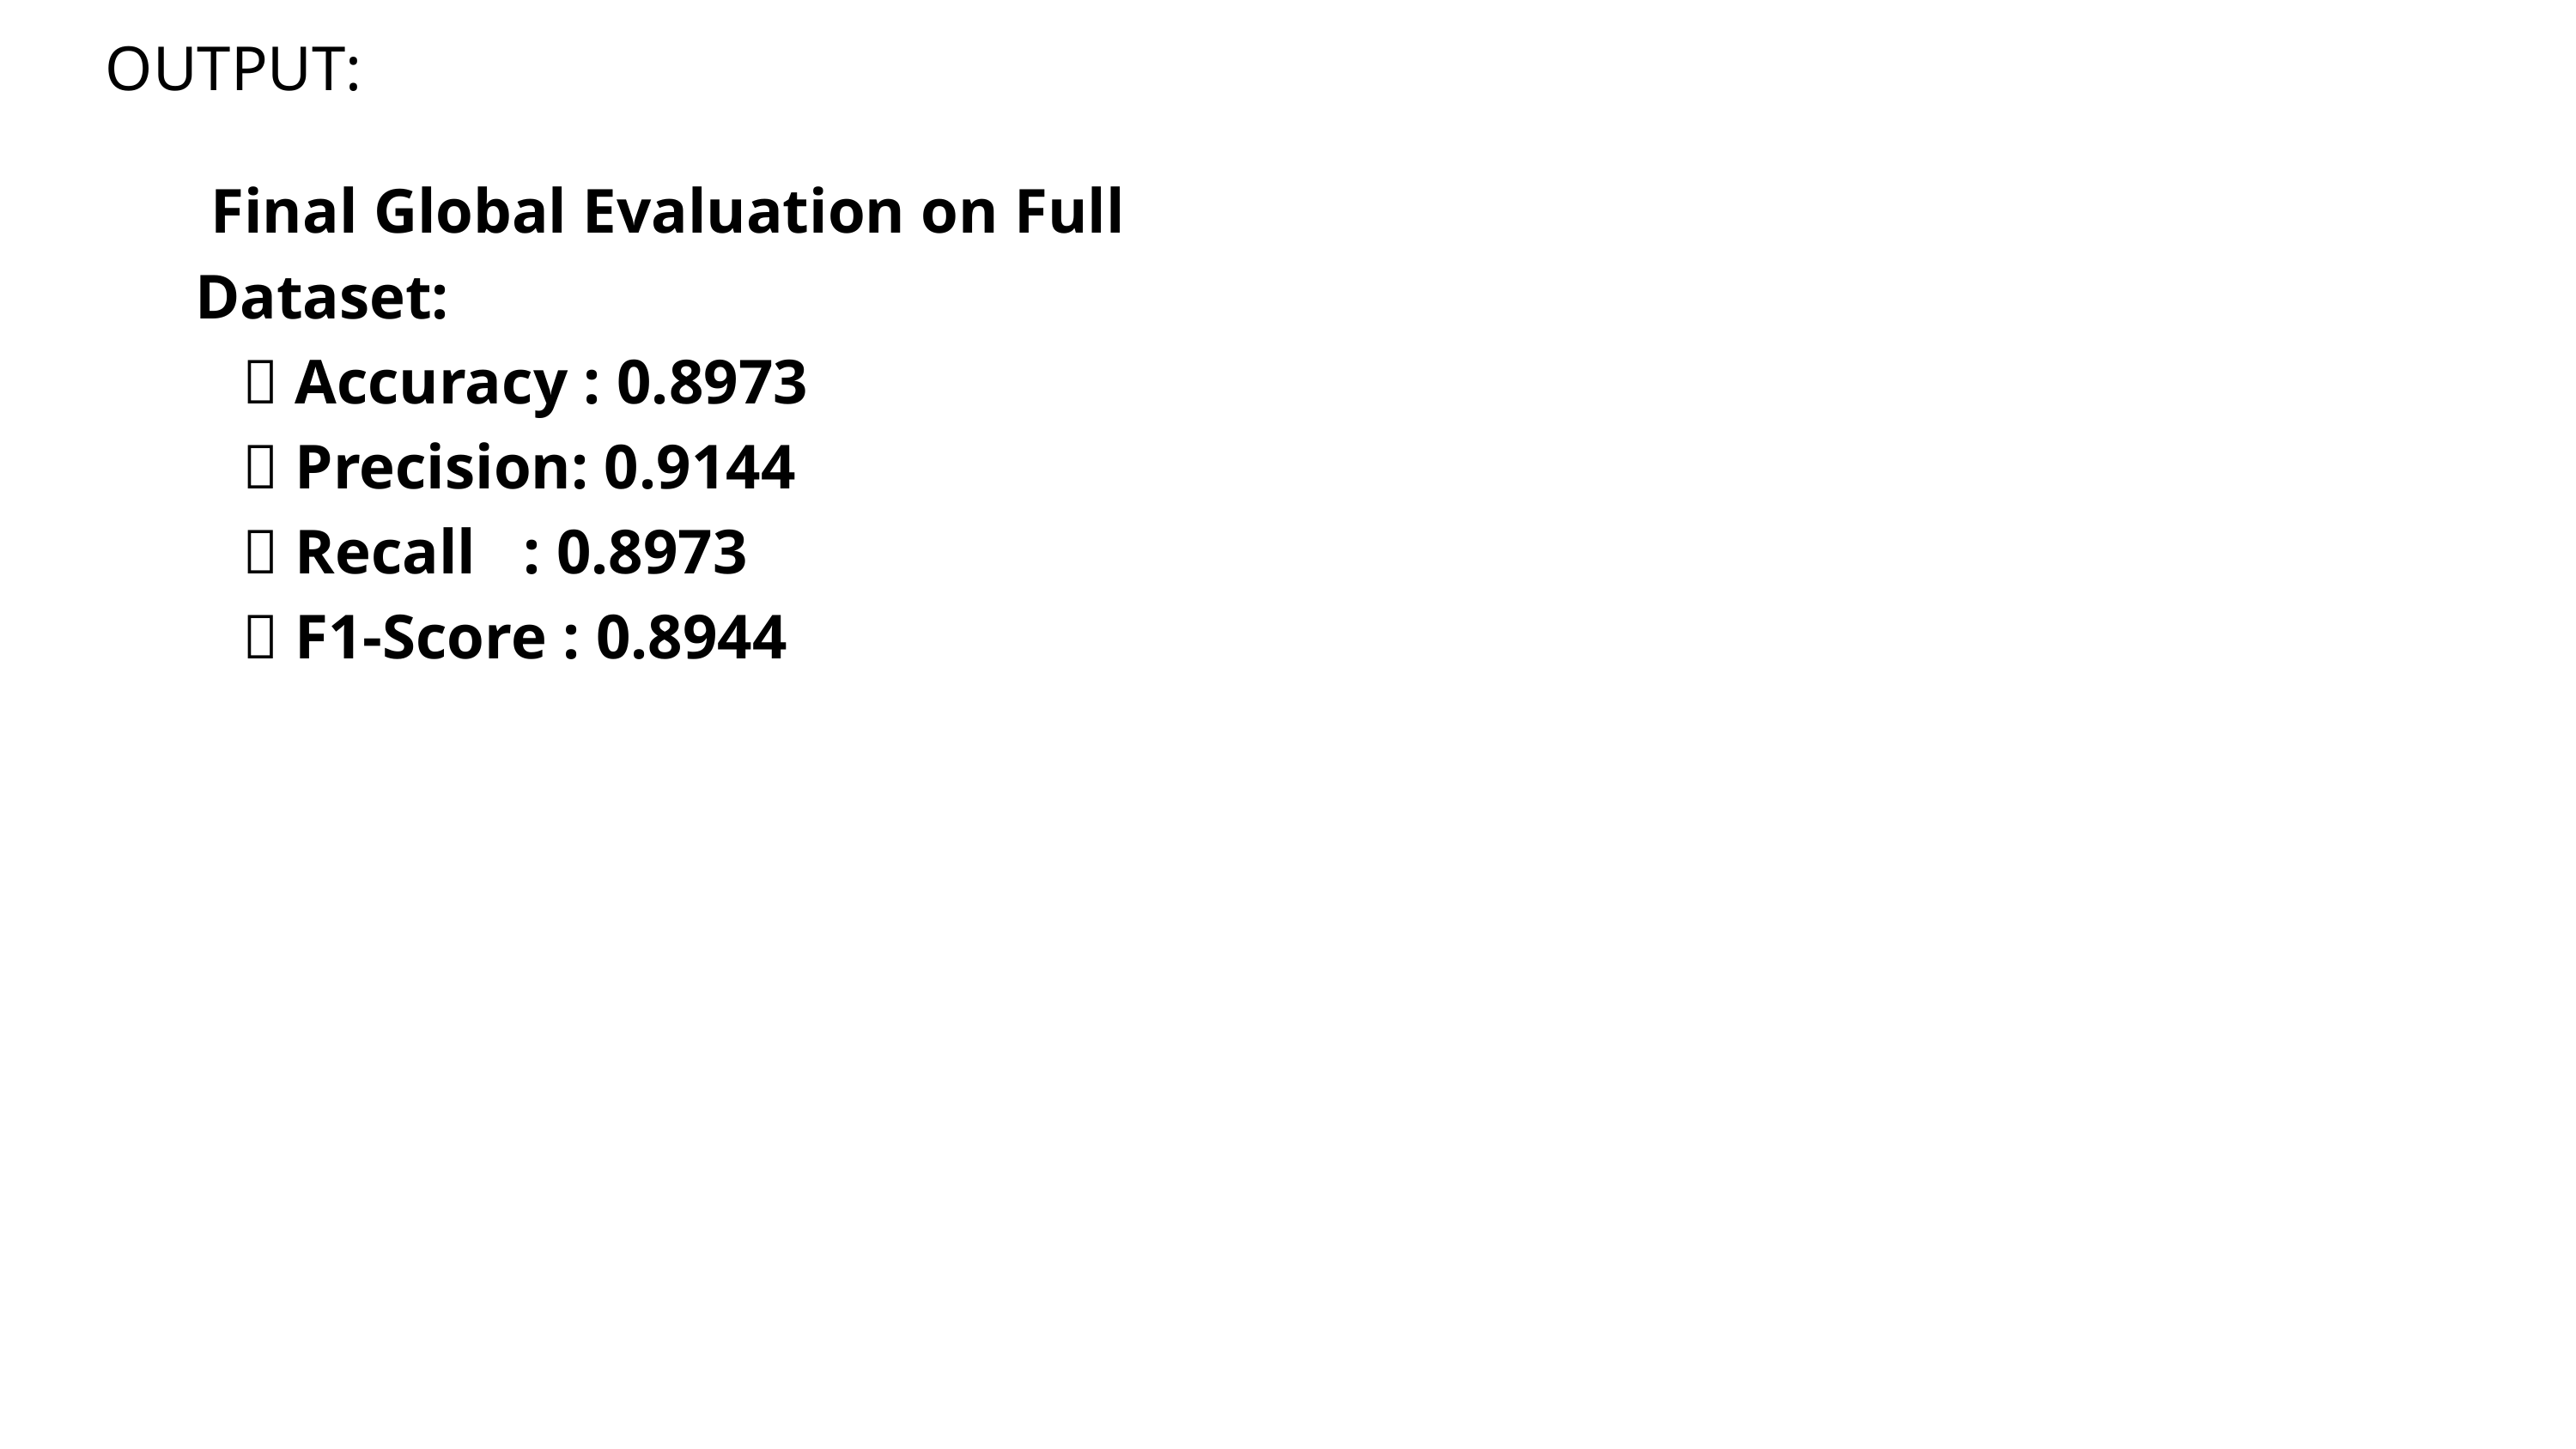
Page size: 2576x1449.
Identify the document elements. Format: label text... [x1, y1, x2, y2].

text_box Final Global Evaluation on Full Dataset: 🔹 Accuracy : 0.8973 🔹 Precision: 0.9144 🔹 Recall : 0.8973 🔹 F1-Score : 0.8944 [195, 160, 1193, 671]
text_box OUTPUT: [0, 16, 661, 103]
